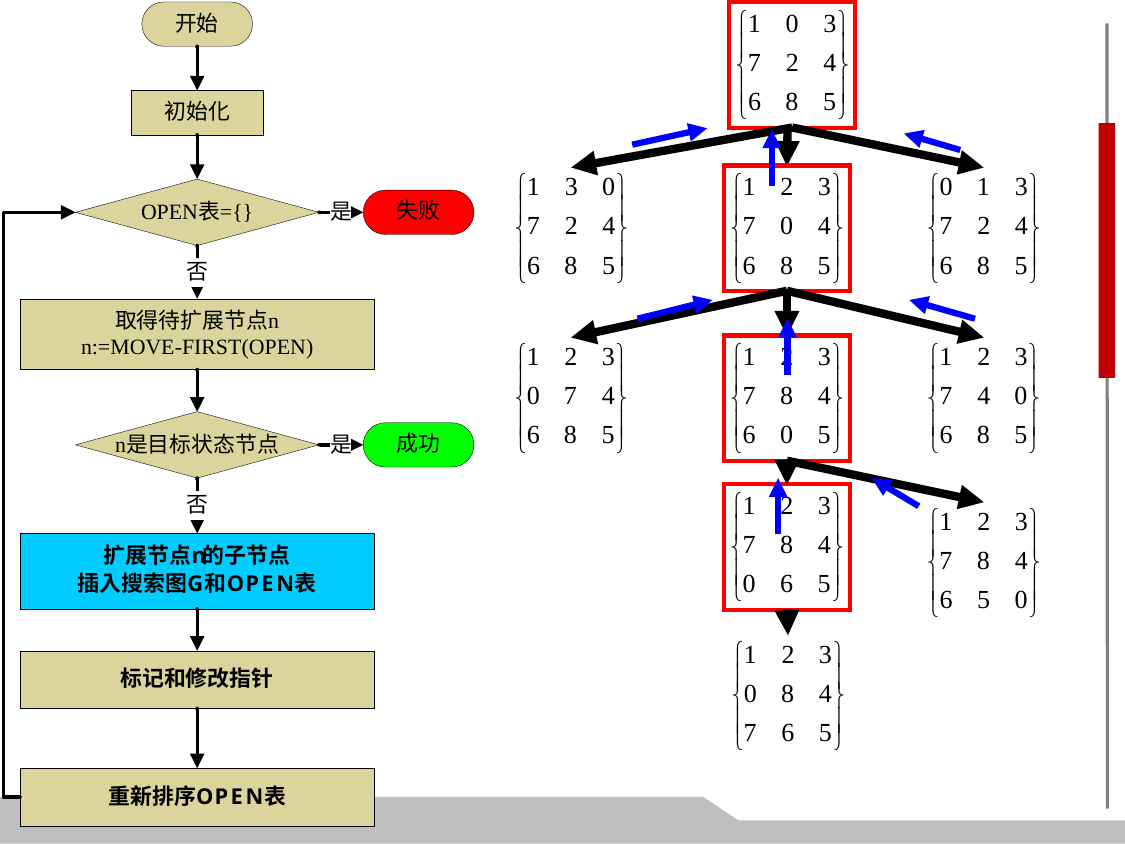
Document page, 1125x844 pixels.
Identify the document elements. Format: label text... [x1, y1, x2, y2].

table_header [779, 134, 786, 167]
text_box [903, 133, 961, 151]
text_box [726, 634, 849, 757]
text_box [0, 0, 477, 828]
table_cell 6 [780, 485, 848, 511]
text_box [510, 167, 633, 290]
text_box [725, 346, 848, 460]
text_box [510, 337, 633, 460]
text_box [791, 127, 984, 168]
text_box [637, 299, 713, 319]
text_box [922, 167, 1045, 290]
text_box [871, 477, 919, 507]
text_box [631, 128, 708, 145]
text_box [922, 501, 1045, 624]
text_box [909, 299, 976, 319]
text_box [730, 3, 854, 125]
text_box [725, 167, 848, 289]
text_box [571, 290, 785, 338]
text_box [786, 460, 984, 503]
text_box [922, 337, 1045, 460]
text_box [786, 290, 984, 338]
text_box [725, 485, 848, 609]
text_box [571, 127, 789, 168]
